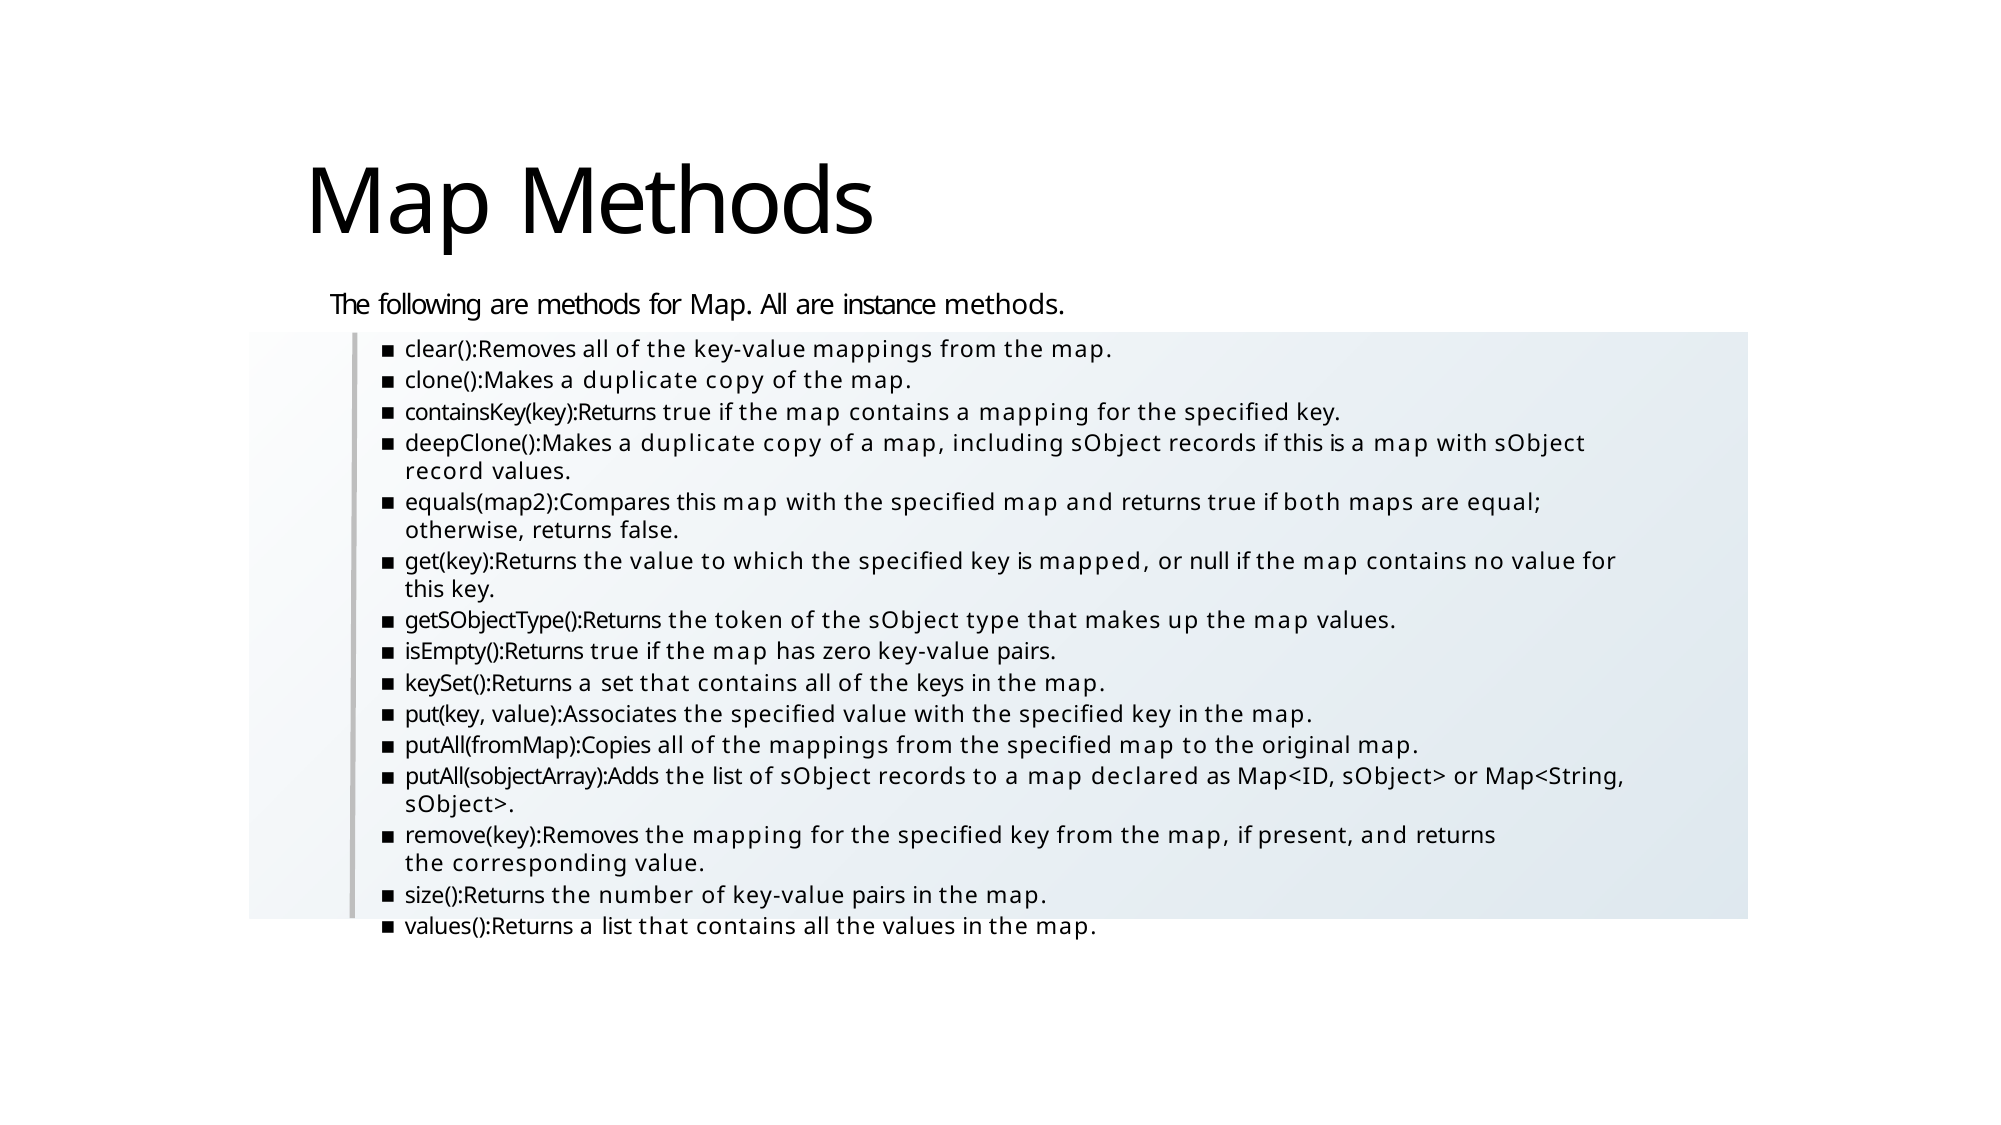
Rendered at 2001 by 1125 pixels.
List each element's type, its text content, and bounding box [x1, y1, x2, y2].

text_box The following are methods for Map. All are instance methods. clear():Removes all of the key-value mappings from the map. clone():Makes a duplicate copy of the map. containsKey(key):Returns true if the map contains a mapping for the specified key. deepClone():Makes a duplicate copy of a map, including sObject records if this is a map with sObject record values. equals(map2):Compares this map with the specified map and returns true if both maps are equal; otherwise, returns false. get(key):Returns the value to which the specified key is mapped, or null if the map contains no value for this key. getSObjectType():Returns the token of the sObject type that makes up the map values. isEmpty():Returns true if the map has zero key-value pairs. keySet():Returns a set that contains all of the keys in the map. put(key, value):Associates the specified value with the specified key in the map. putAll(fromMap):Copies all of the mappings from the specified map to the original map. putAll(sobjectArray):Adds the list of sObject records to a map declared as Map<ID, sObject> or Map<String, sObject>. remove(key):Removes the mapping for the specified key from the map, if present, and returns the corresponding value. size():Returns the number of key-value pairs in the map. values():Returns a list that contains all the values in the map. [328, 919, 1680, 939]
text_box The following are methods for Map. All are instance methods. clear():Removes all of the key-value mappings from the map. clone():Makes a duplicate copy of the map. containsKey(key):Returns true if the map contains a mapping for the specified key. deepClone():Makes a duplicate copy of a map, including sObject records if this is a map with sObject record values. equals(map2):Compares this map with the specified map and returns true if both maps are equal; otherwise, returns false. get(key):Returns the value to which the specified key is mapped, or null if the map contains no value for this key. getSObjectType():Returns the token of the sObject type that makes up the map values. isEmpty():Returns true if the map has zero key-value pairs. keySet():Returns a set that contains all of the keys in the map. put(key, value):Associates the specified value with the specified key in the map. putAll(fromMap):Copies all of the mappings from the specified map to the original map. putAll(sobjectArray):Adds the list of sObject records to a map declared as Map<ID, sObject> or Map<String, sObject>. remove(key):Removes the mapping for the specified key from the map, if present, and returns the corresponding value. size():Returns the number of key-value pairs in the map. values():Returns a list that contains all the values in the map. [328, 269, 1680, 332]
title Map Methods [284, 109, 899, 299]
picture [249, 332, 1748, 919]
